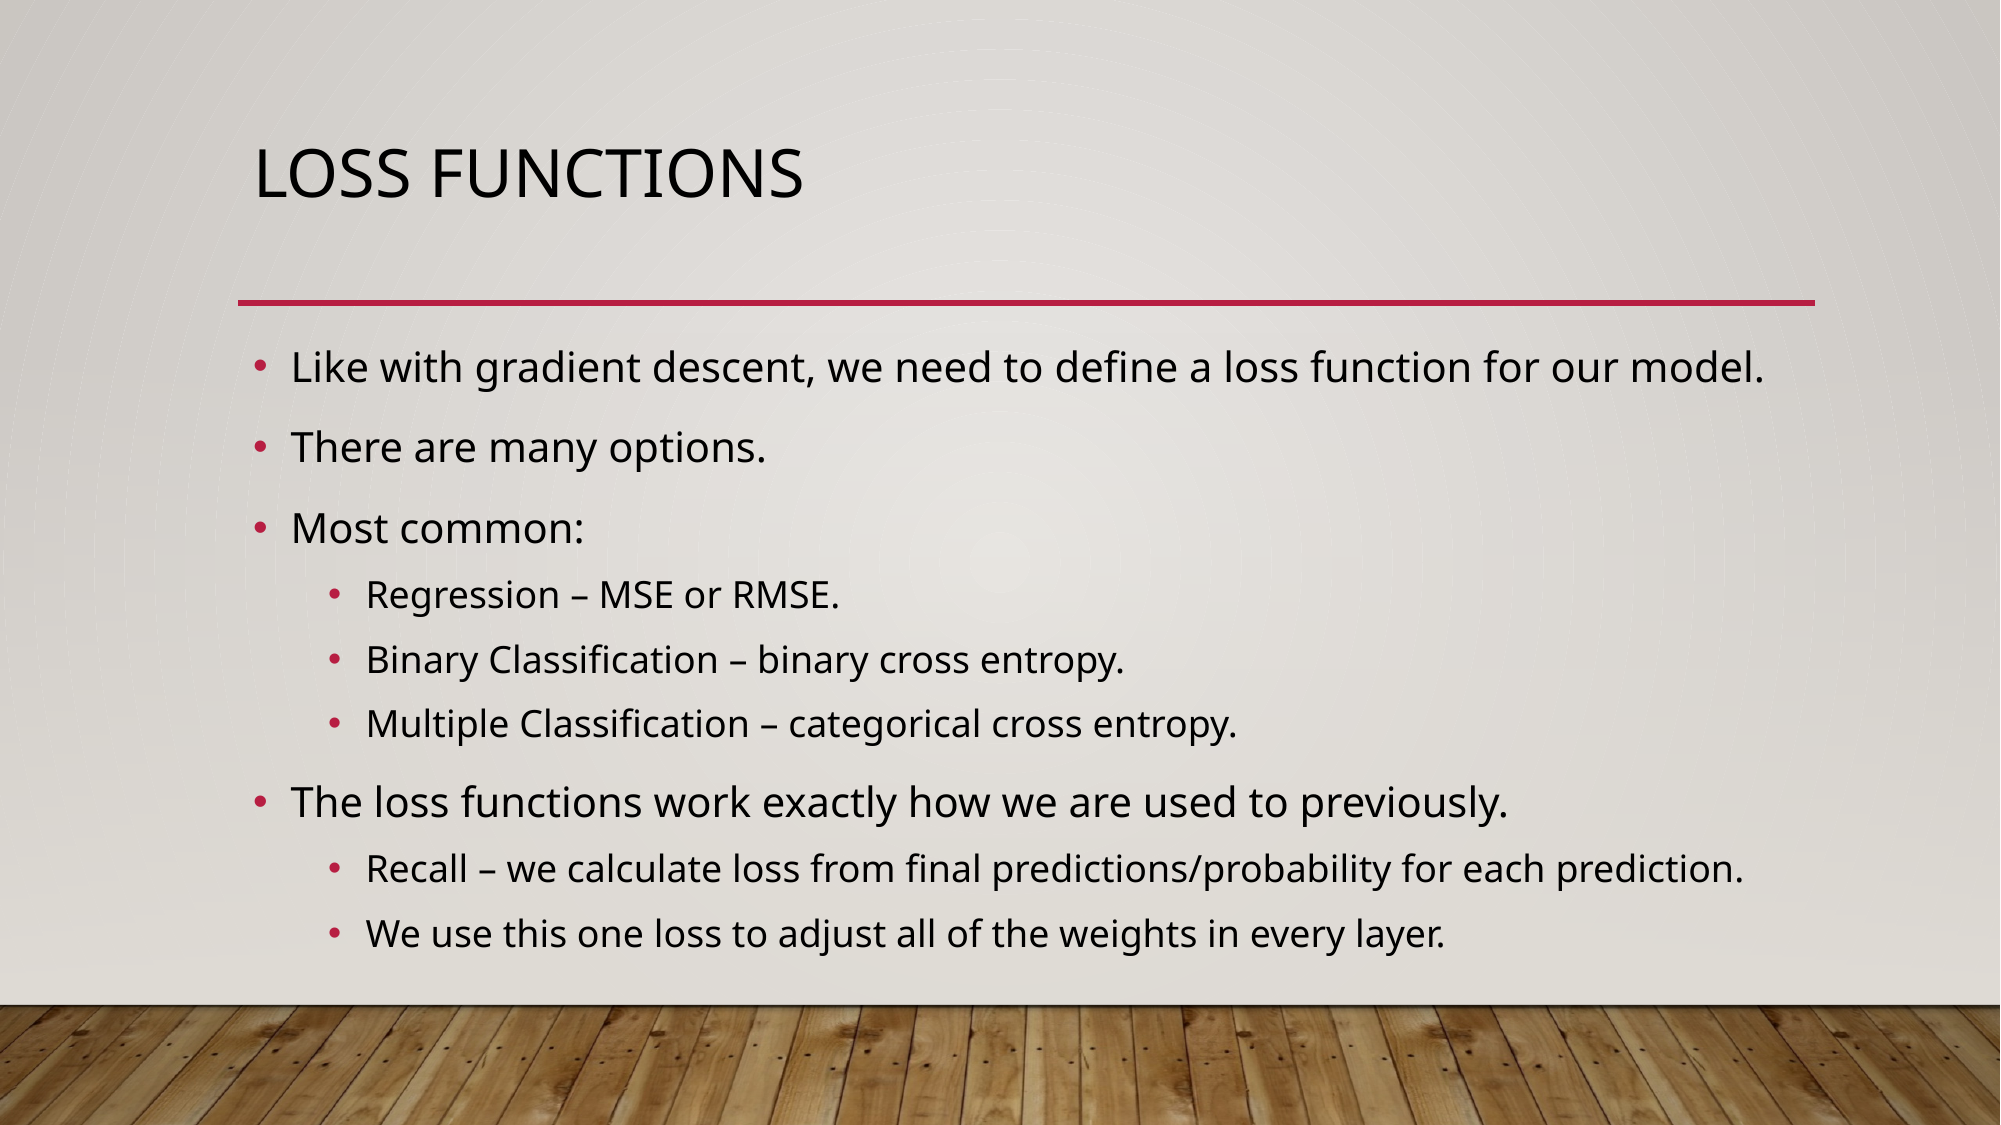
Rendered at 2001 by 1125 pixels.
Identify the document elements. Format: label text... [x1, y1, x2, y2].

picture [0, 1005, 2000, 1125]
list Like with gradient descent, we need to define a loss function for our model. There are many options. Most common: Regression – MSE or RMSE. Binary Classification – binary cross entropy. Multiple Classification – categorical cross entropy. The loss functions work exactly how we are used to previously. Recall – we calculate loss from final predictions/probability for each prediction. We use this one loss to adjust all of the weights in every layer. [238, 322, 1814, 994]
title Loss Functions [238, 131, 1814, 305]
